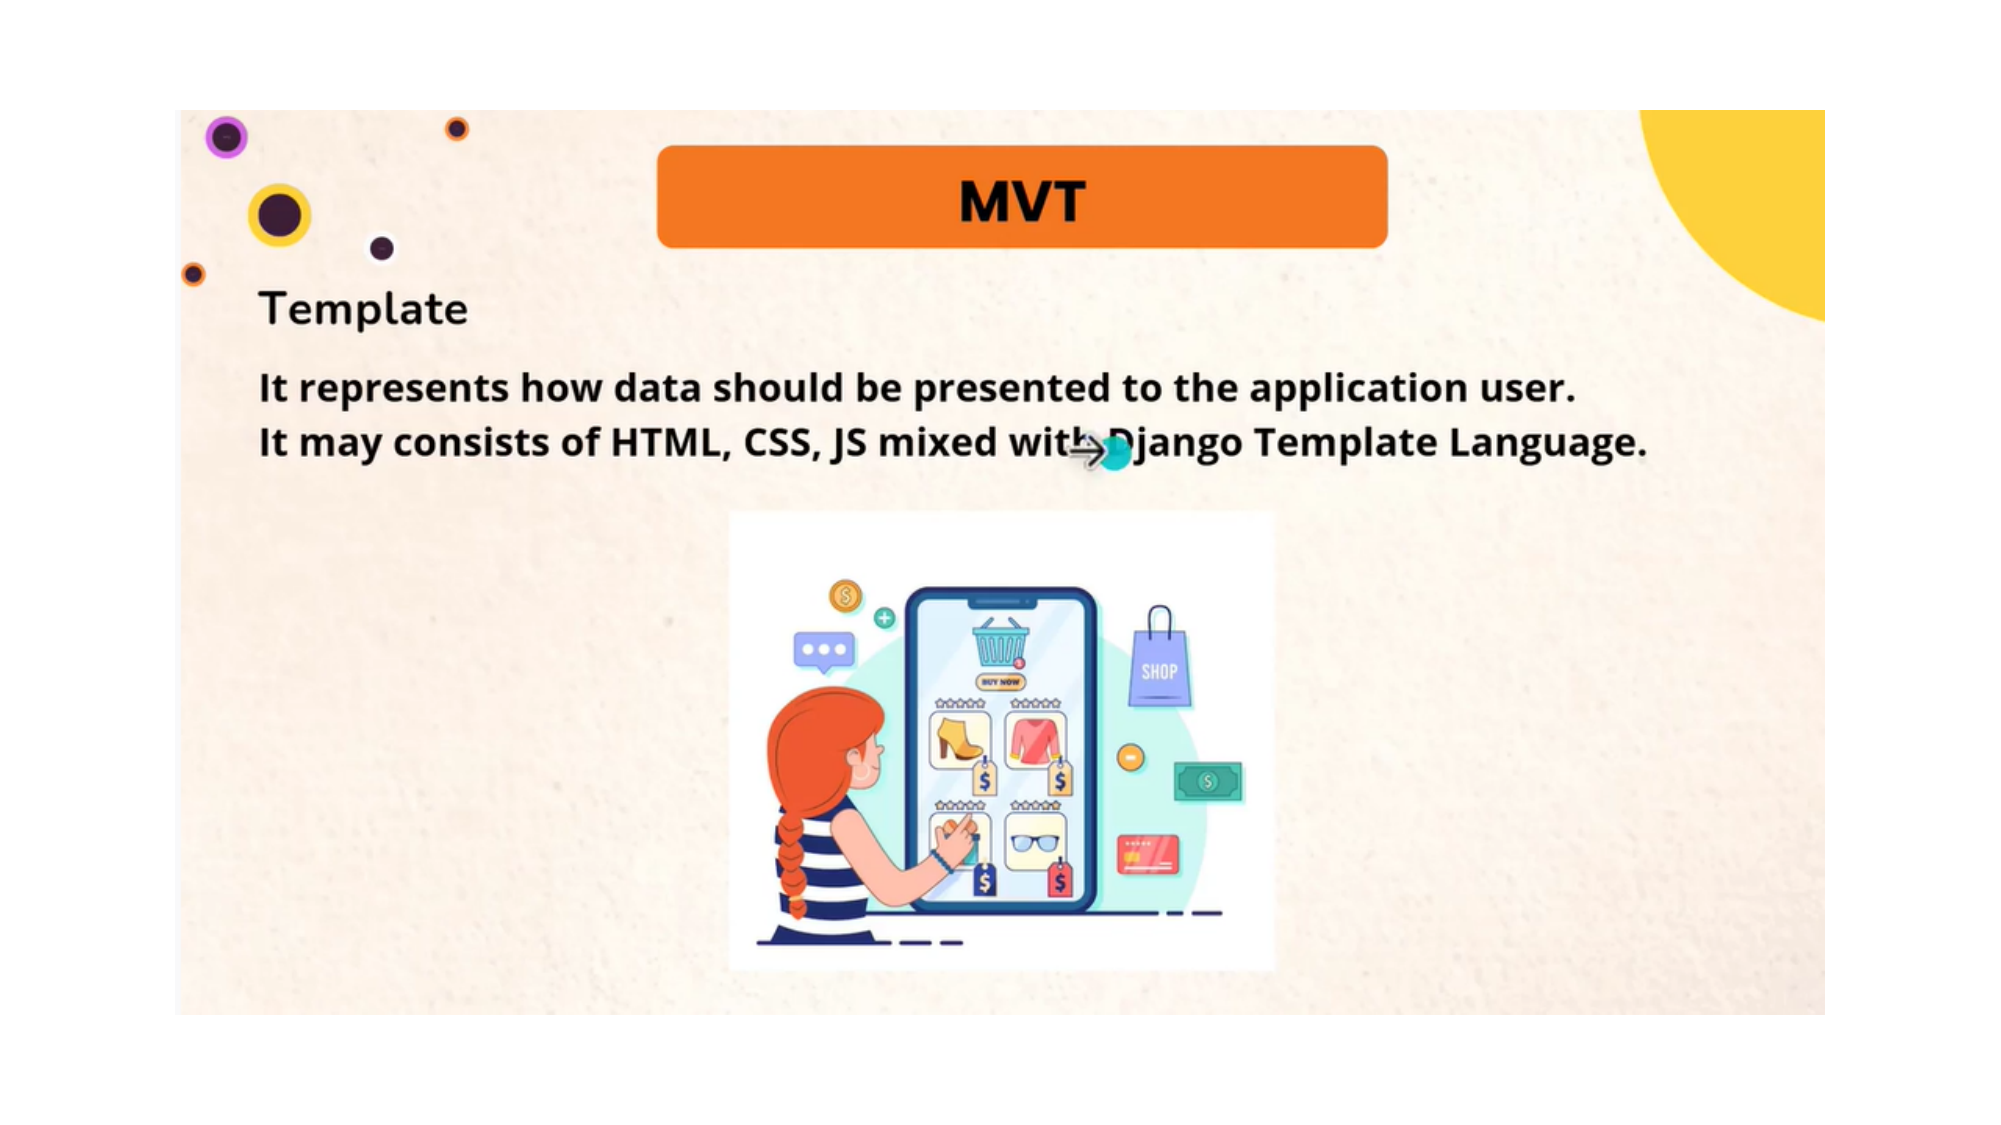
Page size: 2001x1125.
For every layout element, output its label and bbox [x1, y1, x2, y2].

picture [175, 109, 1825, 1015]
